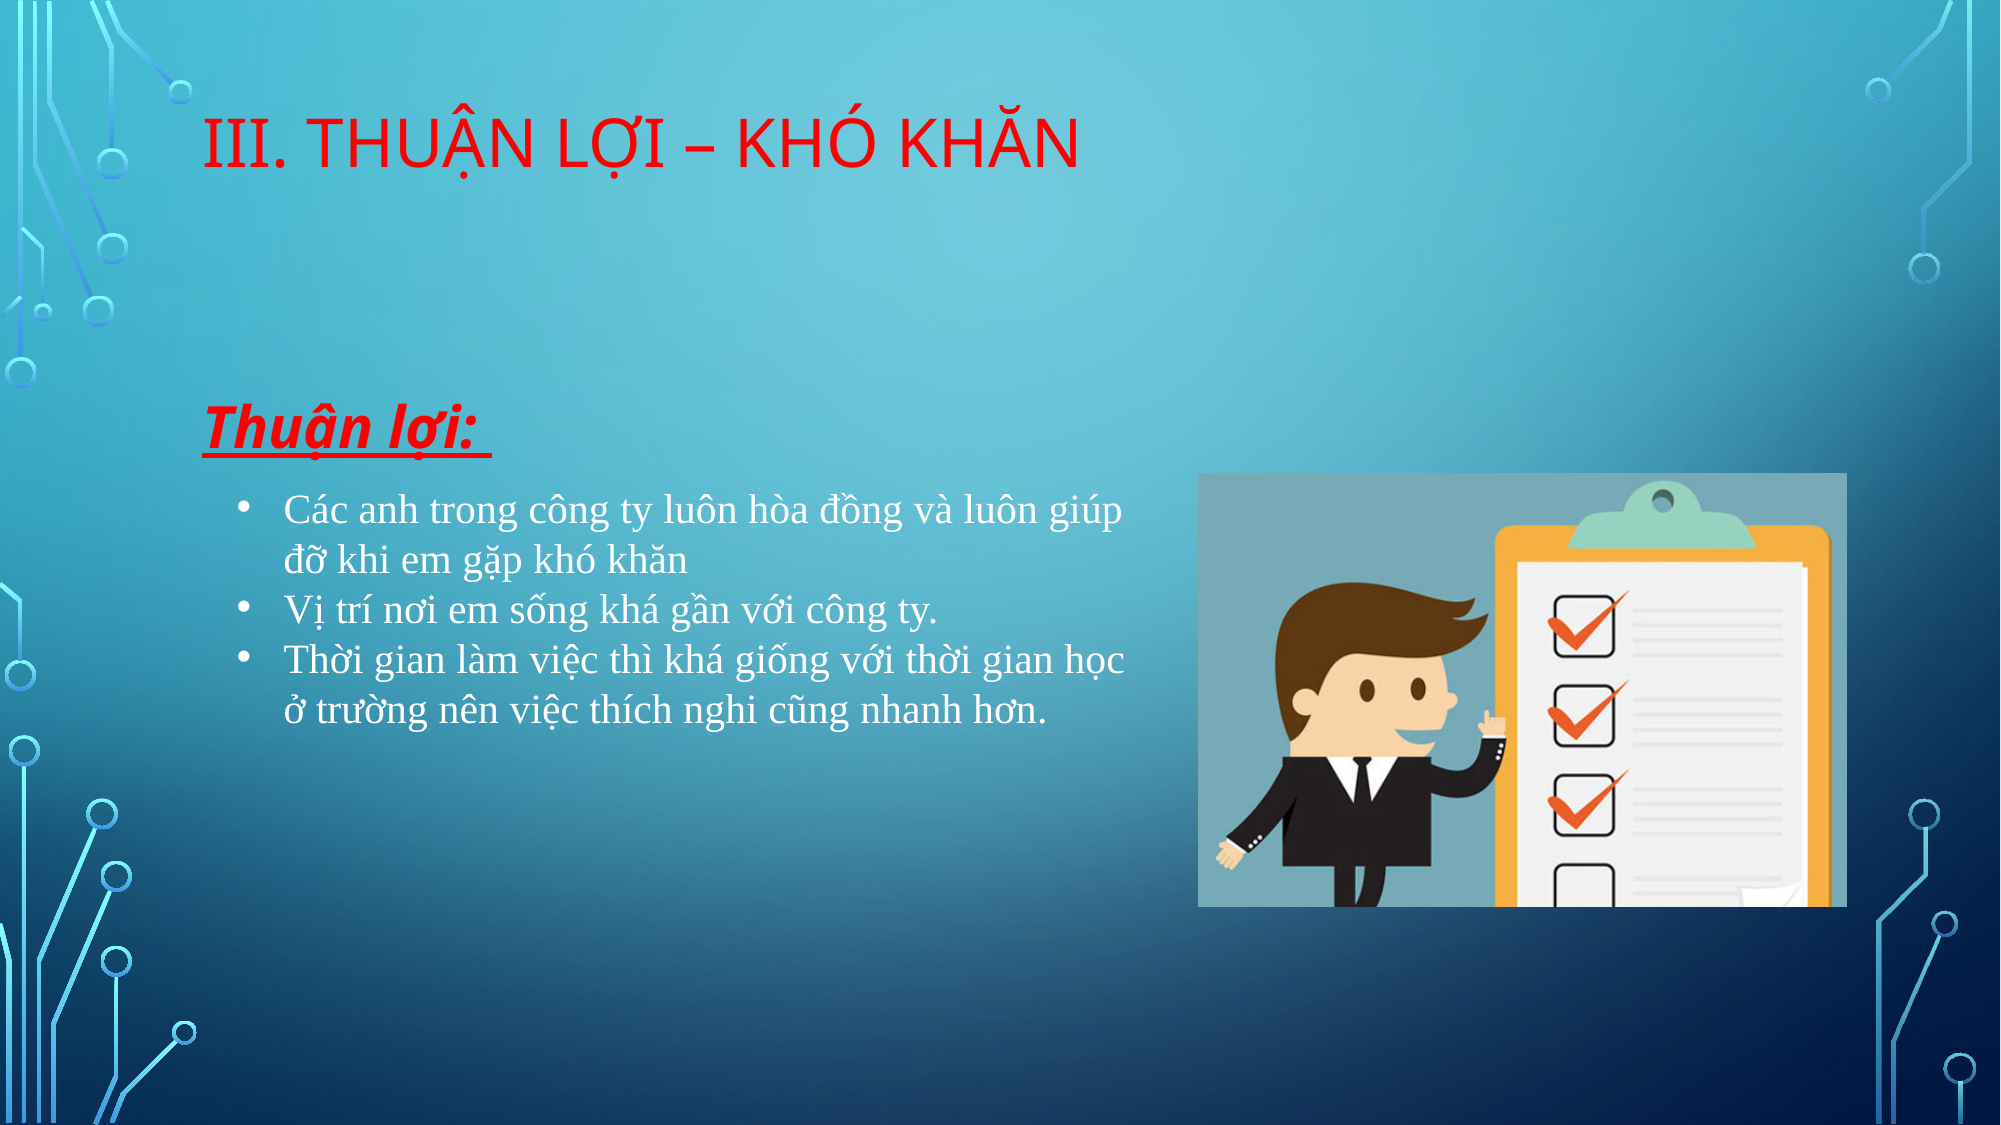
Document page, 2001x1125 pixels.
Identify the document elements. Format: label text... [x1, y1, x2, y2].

text_box Các anh trong công ty luôn hòa đồng và luôn giúp đỡ khi em gặp khó khăn Vị trí nơi em sống khá gần với công ty. Thời gian làm việc thì khá giống với thời gian học ở trường nên việc thích nghi cũng nhanh hơn. [221, 473, 1148, 739]
picture [1198, 473, 1848, 907]
title iii. Thuận lợi – Khó khăn [187, 101, 1813, 344]
list Thuận lợi: [187, 369, 1813, 950]
